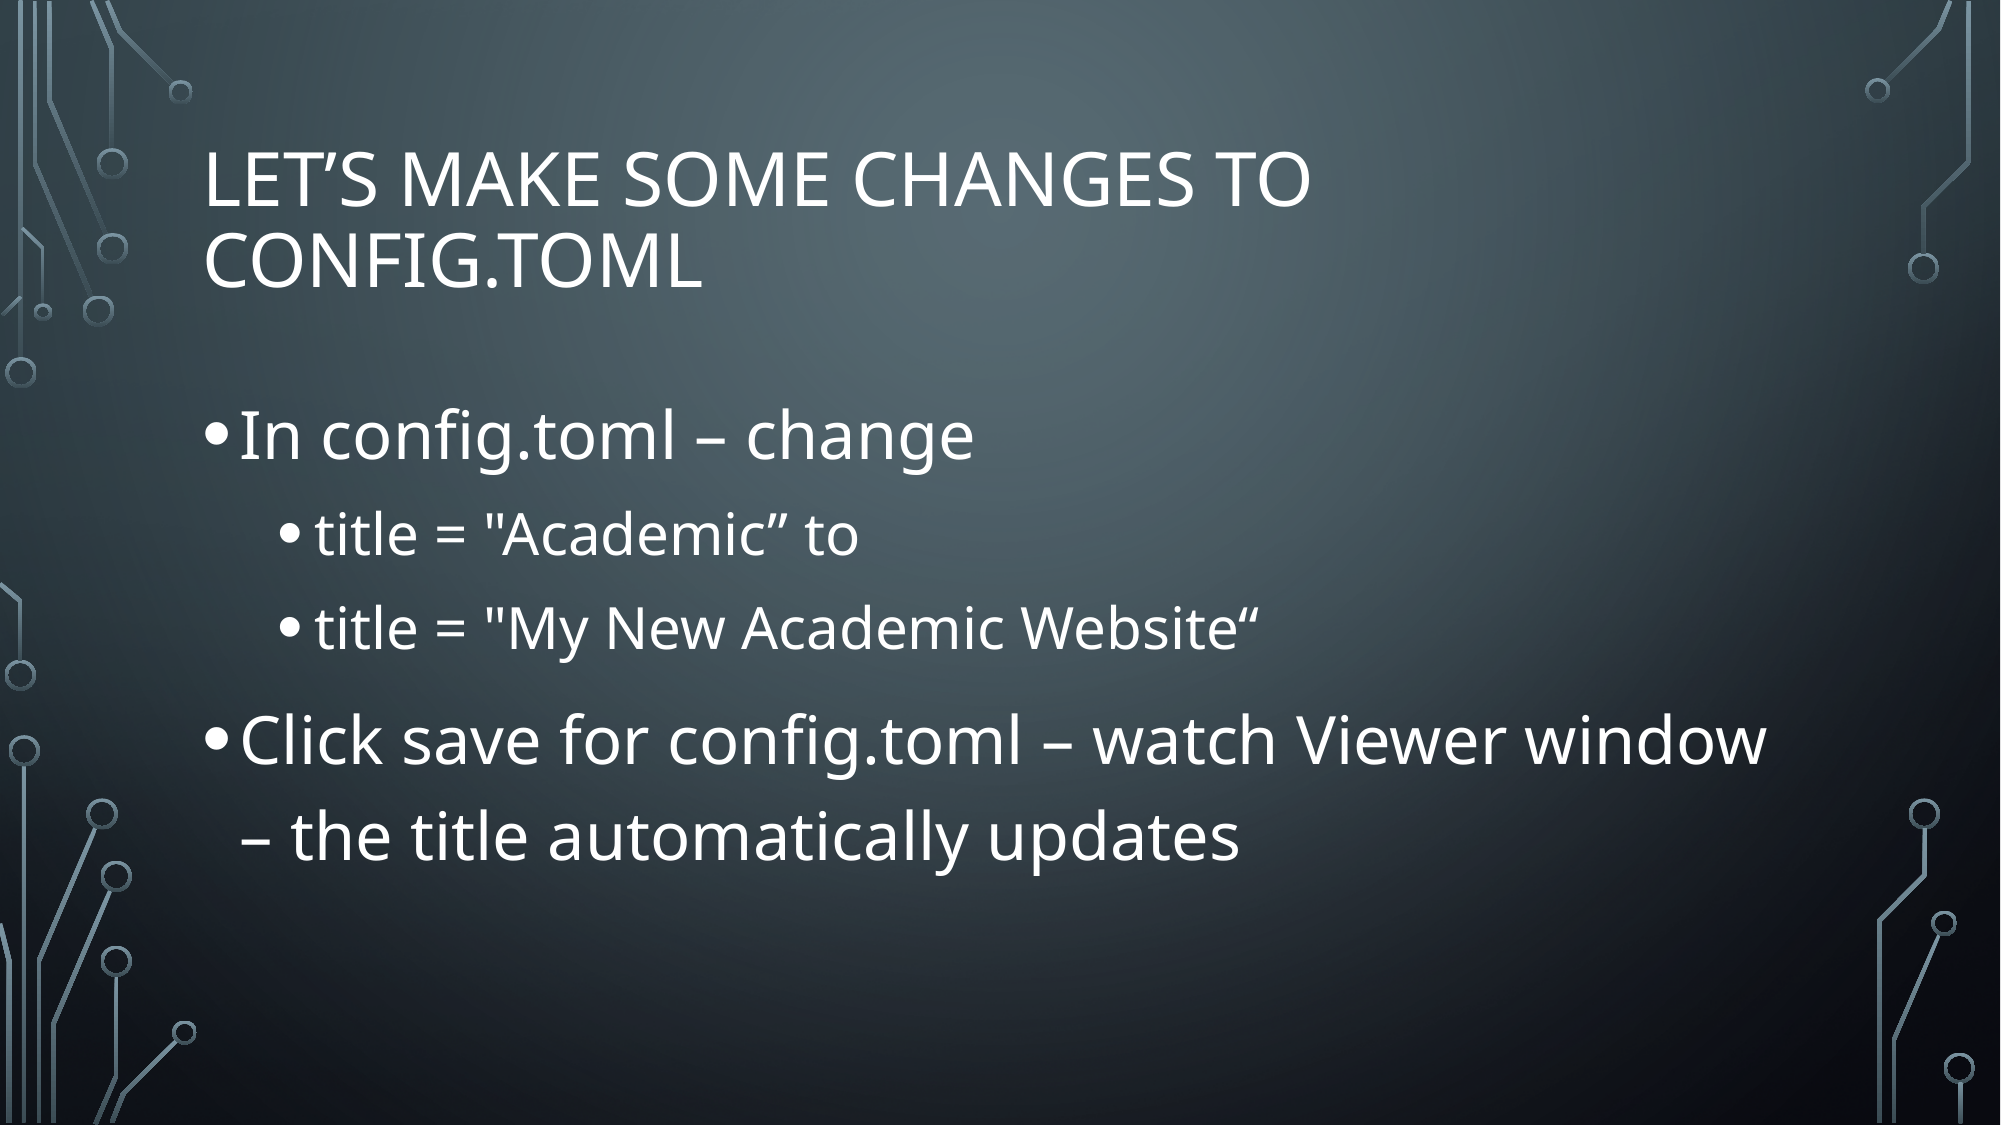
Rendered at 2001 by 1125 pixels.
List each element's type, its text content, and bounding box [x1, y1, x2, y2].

title Let’s make some changes to config.toml [187, 101, 1813, 344]
list In config.toml – change title = "Academic” to title = "My New Academic Website“ Click save for config.toml – watch Viewer window – the title automatically updates [187, 369, 1813, 1084]
